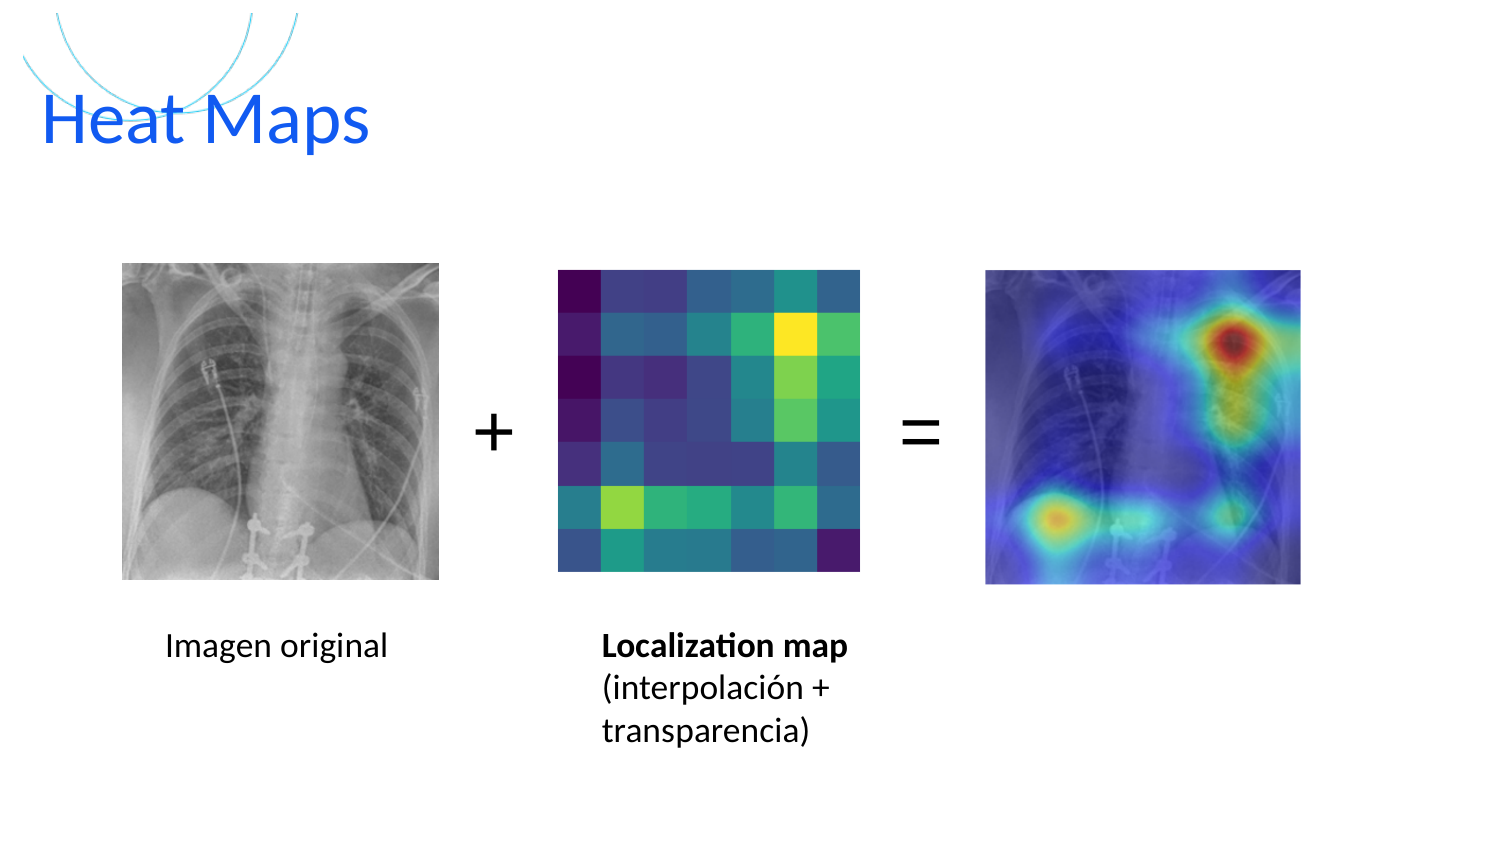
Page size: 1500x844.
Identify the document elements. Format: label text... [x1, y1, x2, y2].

text_box Imagen original [149, 606, 448, 680]
text_box Localization map (interpolación + transparencia) [586, 606, 885, 765]
text_box = [884, 375, 960, 481]
picture [977, 263, 1308, 594]
picture [23, 13, 345, 182]
text_box + [457, 375, 532, 481]
title Heat Maps [348, 64, 1500, 165]
picture [549, 263, 867, 581]
picture [122, 263, 439, 581]
